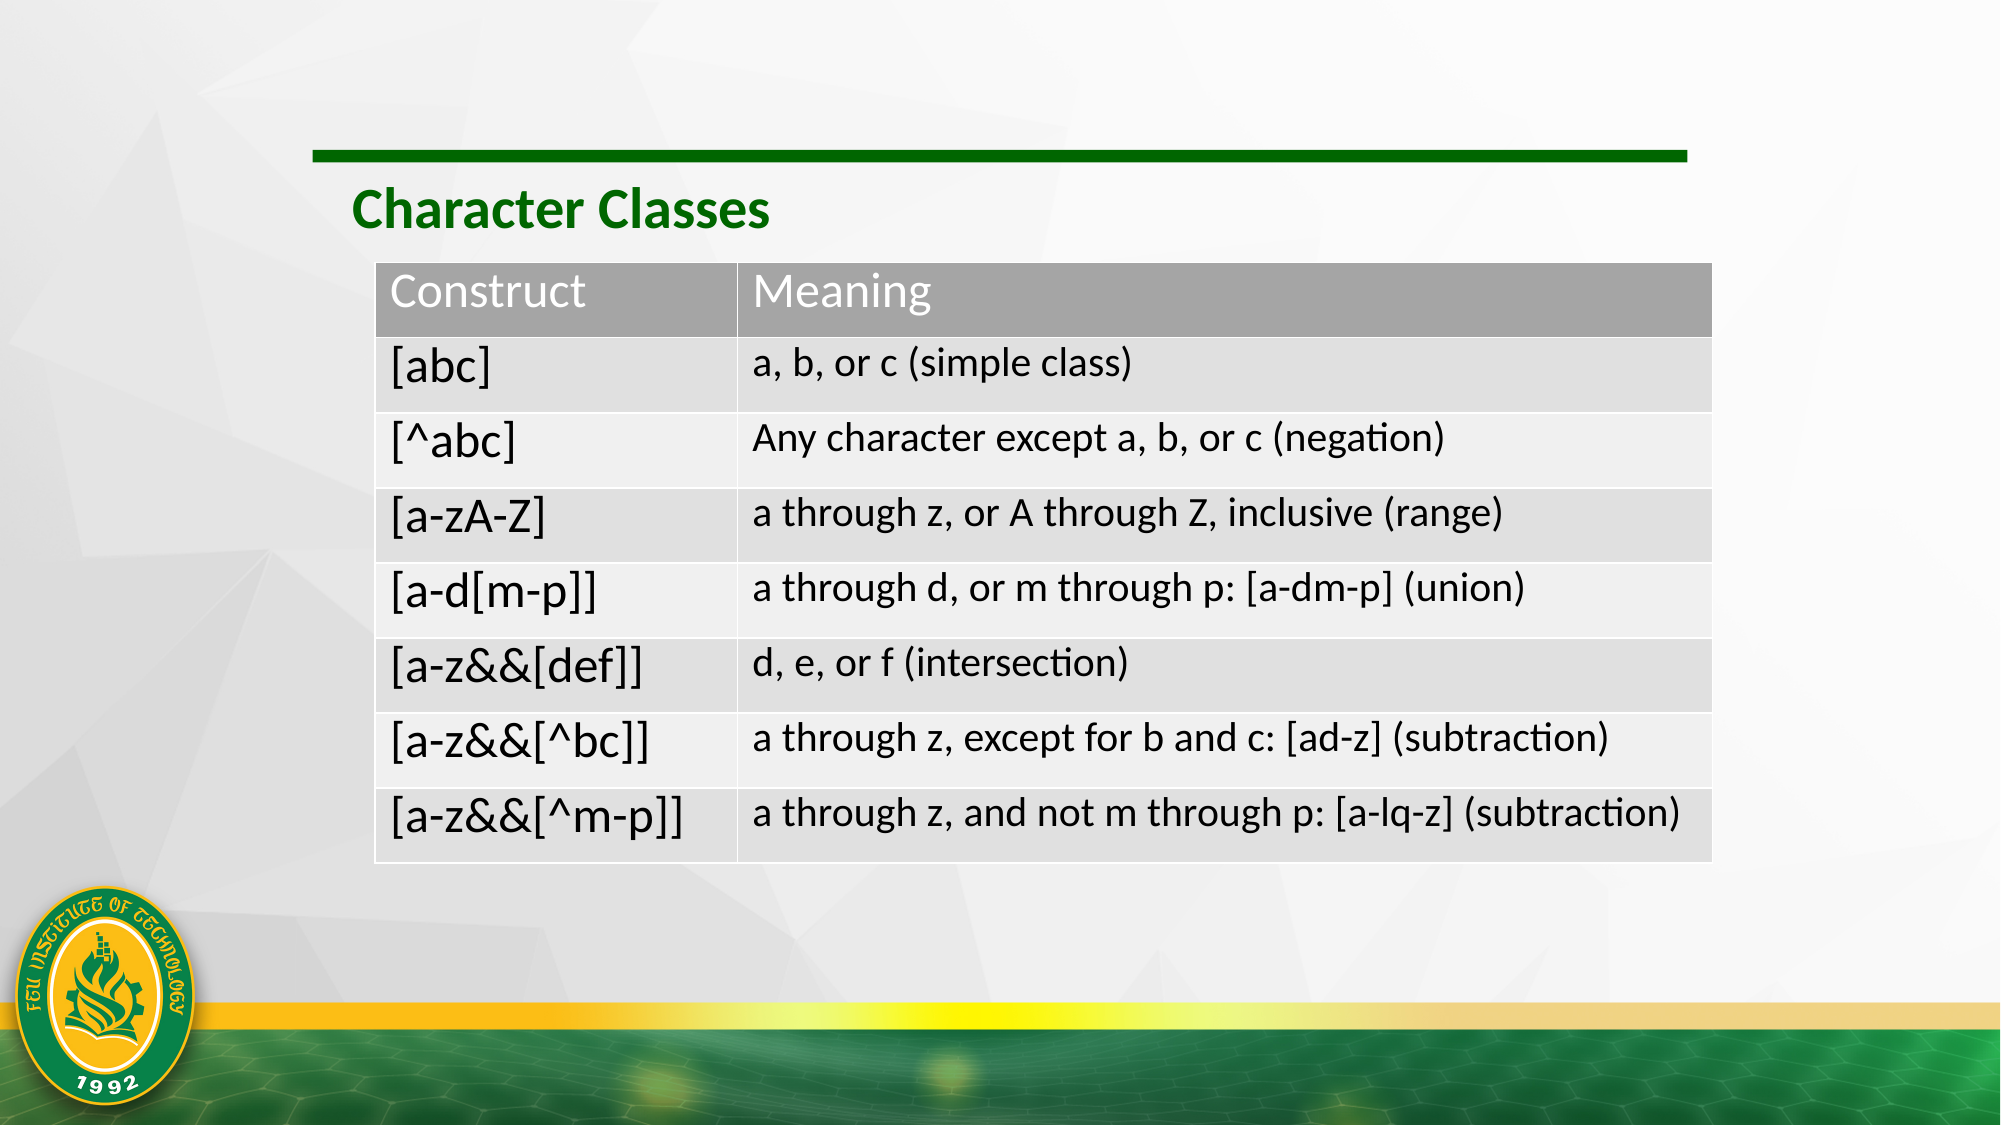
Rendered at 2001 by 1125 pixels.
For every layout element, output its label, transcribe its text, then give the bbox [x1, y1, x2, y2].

table_cell a through z, and not m through p: [a-lq-z] (subtraction) [738, 789, 1712, 862]
picture [0, 0, 2001, 1125]
table_cell [a-zA-Z] [376, 489, 737, 562]
table_cell [a-z&&[^m-p]] [376, 789, 737, 862]
table_cell [a-d[m-p]] [376, 564, 737, 637]
table_cell a through z, except for b and c: [ad-z] (subtraction) [738, 714, 1712, 787]
table_cell a through d, or m through p: [a-dm-p] (union) [738, 564, 1712, 637]
table_cell [a-z&&[def]] [376, 639, 737, 712]
table_cell [a-z&&[^bc]] [376, 714, 737, 787]
table_header Meaning [738, 263, 1712, 337]
table_header Construct [376, 263, 737, 337]
text_box Character Classes [337, 162, 1688, 248]
table_cell d, e, or f (intersection) [738, 639, 1712, 712]
table_cell [^abc] [376, 414, 737, 487]
table_cell a, b, or c (simple class) [738, 338, 1712, 412]
table_cell Any character except a, b, or c (negation) [738, 414, 1712, 487]
text_box [311, 149, 1688, 163]
table_cell [abc] [376, 338, 737, 412]
table_cell a through z, or A through Z, inclusive (range) [738, 489, 1712, 562]
